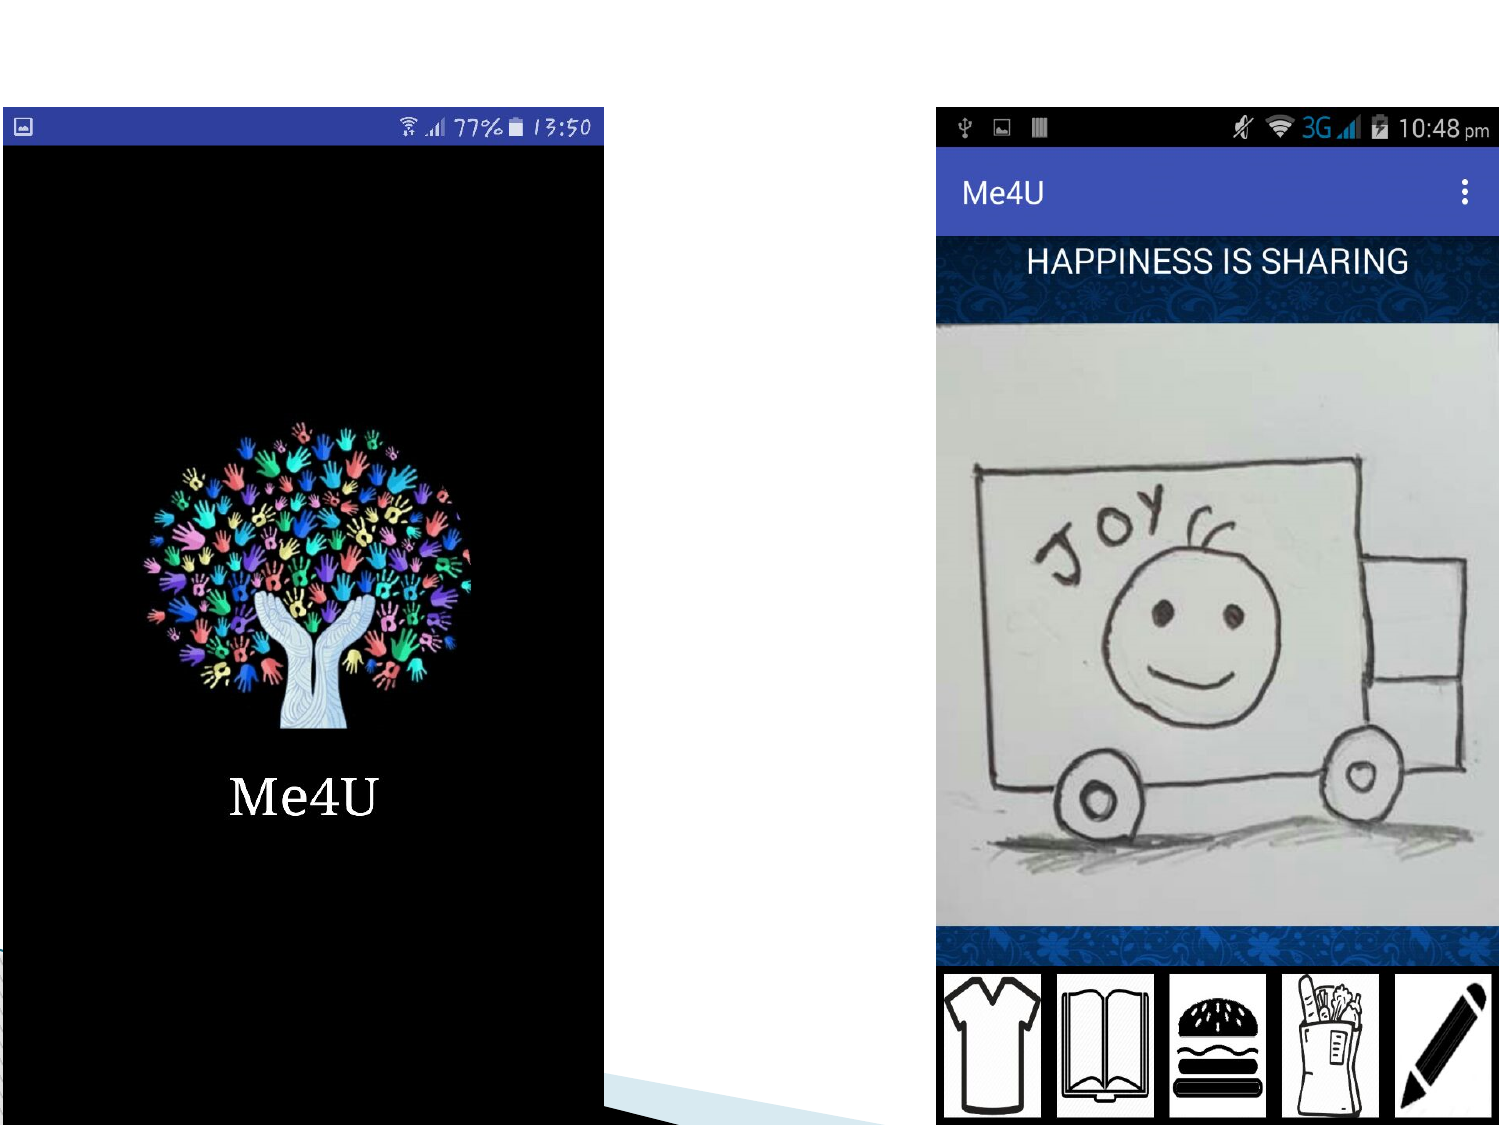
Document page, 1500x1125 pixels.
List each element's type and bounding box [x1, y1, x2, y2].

picture [3, 107, 604, 1125]
picture [936, 107, 1500, 1125]
